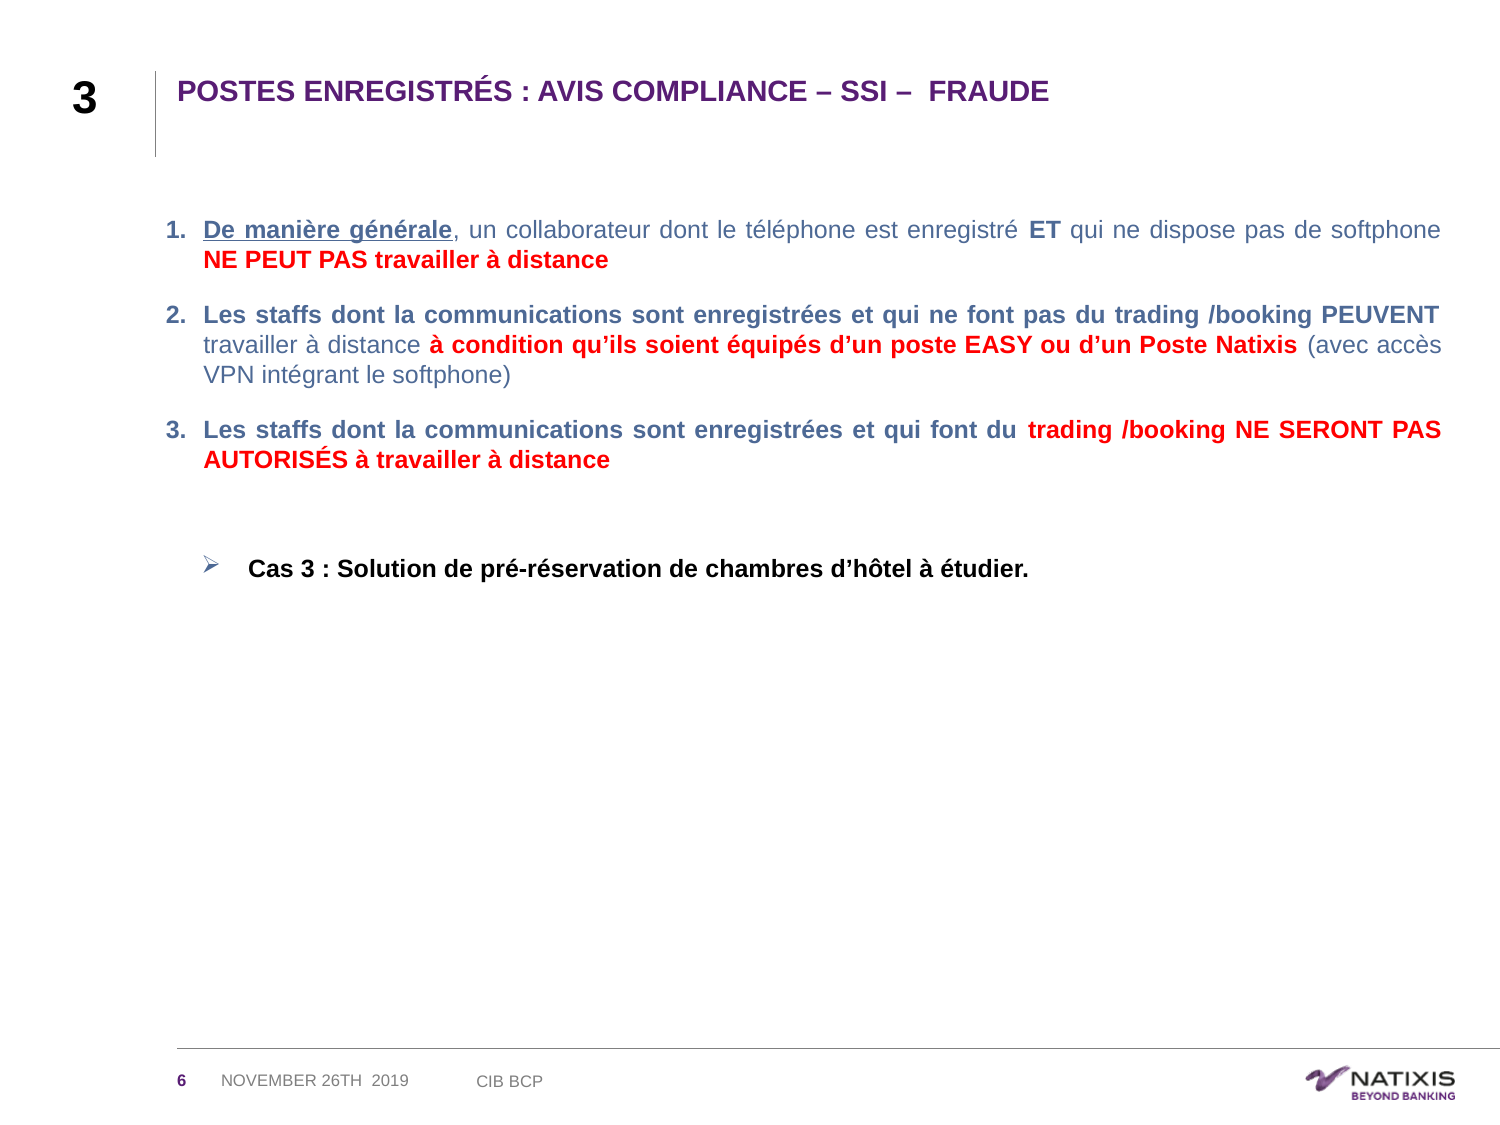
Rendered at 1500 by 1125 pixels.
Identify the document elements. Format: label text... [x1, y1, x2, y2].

footer CIB BCP [476, 1070, 1298, 1092]
slide_number 6 [177, 1069, 209, 1090]
list De manière générale, un collaborateur dont le téléphone est enregistré ET qui ne dispose pas de softphone NE PEUT PAS travailler à distance Les staffs dont la communications sont enregistrées et qui ne font pas du trading /booking PEUVENT travailler à distance à condition qu’ils soient équipés d’un poste EASY ou d’un Poste Natixis (avec accès VPN intégrant le softphone) Les staffs dont la communications sont enregistrées et qui font du trading /booking NE SERONT PAS AUTORISÉS à travailler à distance Cas 3 : Solution de pré-réservation de chambres d’hôtel à étudier. [165, 158, 1443, 874]
title Postes enregistrÉs : Avis Compliance – SSI – FRaudE [177, 76, 1454, 148]
list 3 [36, 67, 134, 124]
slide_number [221, 1070, 421, 1090]
picture [1303, 1060, 1455, 1100]
